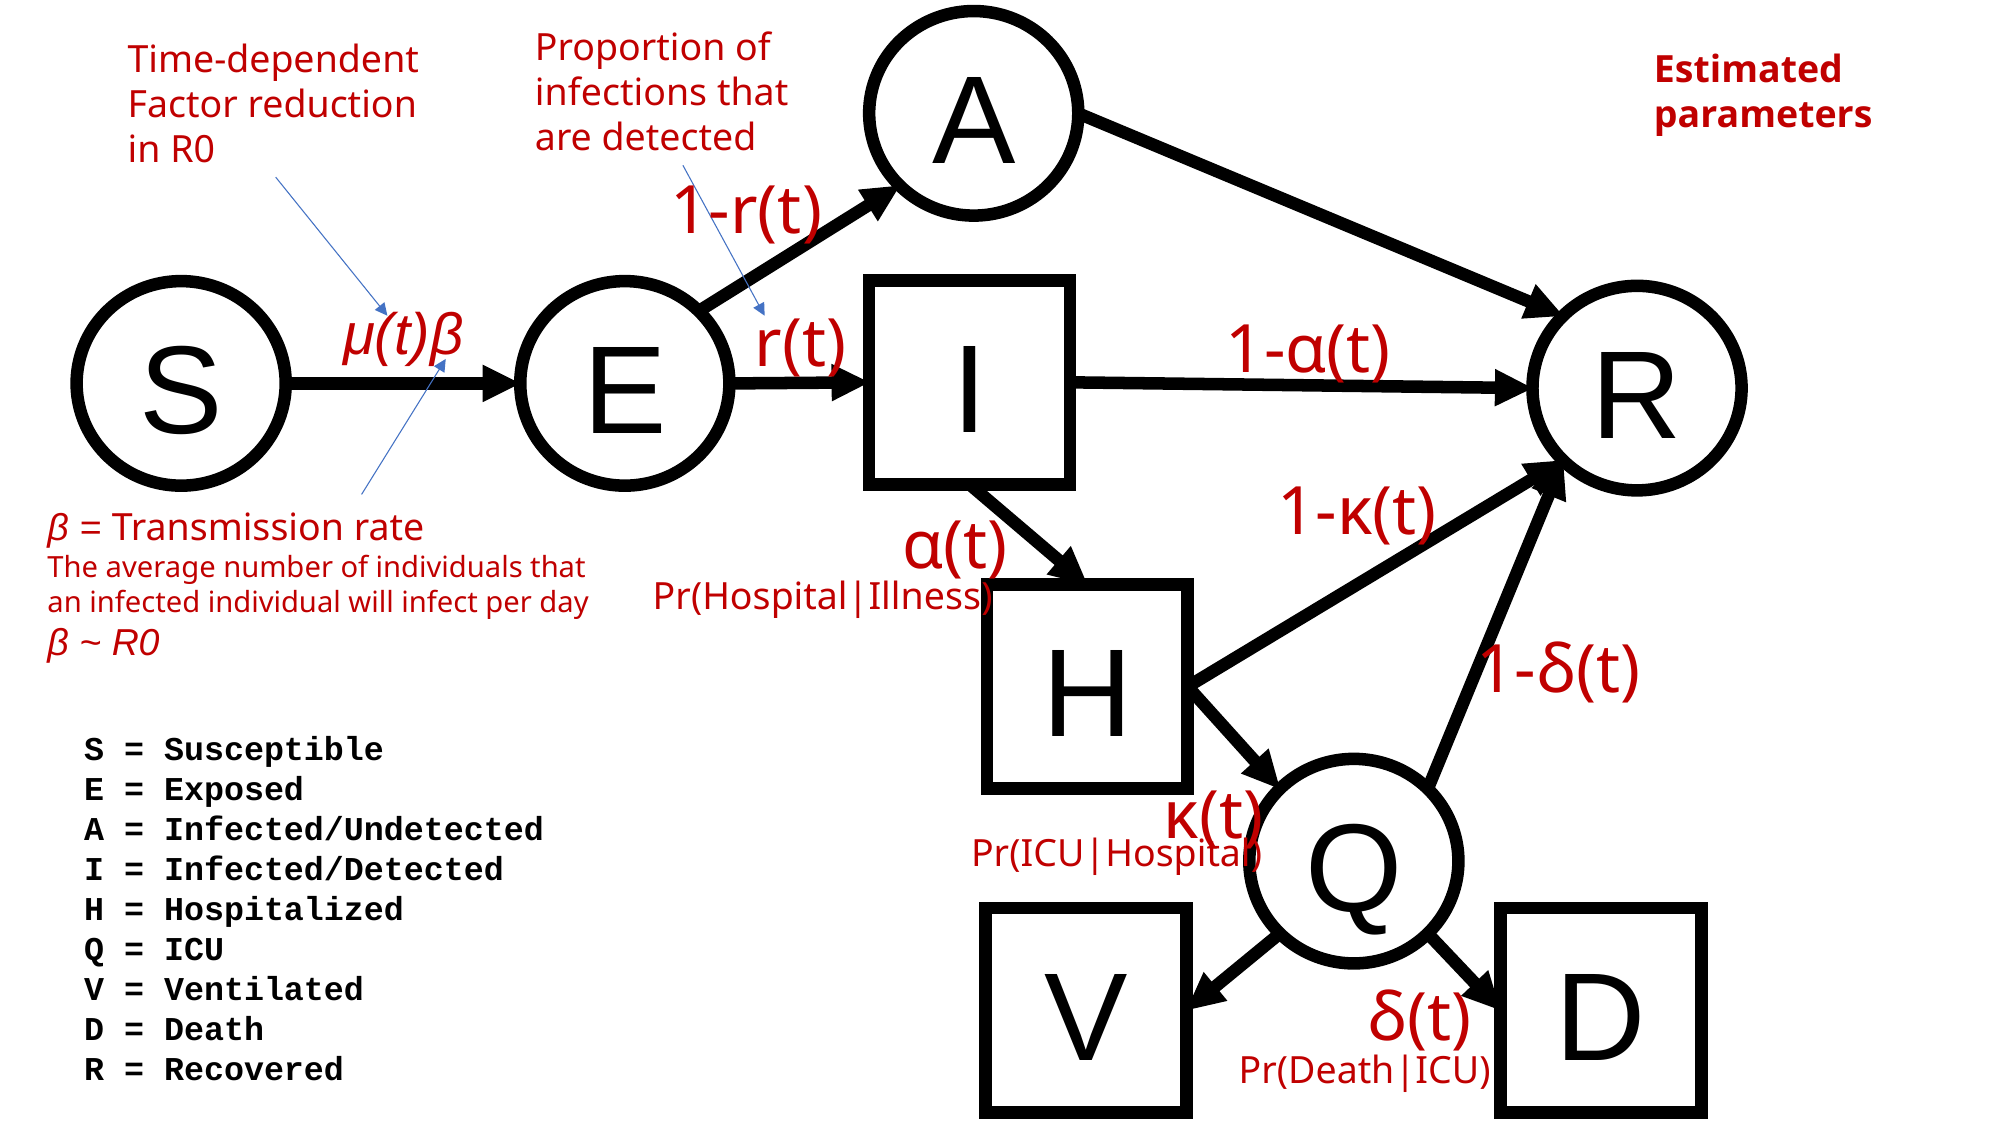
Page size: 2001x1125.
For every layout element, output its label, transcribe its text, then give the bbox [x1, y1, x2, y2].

text_box κ(t) [1148, 764, 1278, 859]
text_box Pr(Hospital|Illness) [637, 564, 1008, 625]
text_box S = Susceptible E = Exposed A = Infected/Undetected I = Infected/Detected H = Hospitalized Q = ICU V = Ventilated D = Death R = Recovered [69, 720, 561, 1095]
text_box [1187, 686, 1280, 789]
text_box 1-α(t) [1211, 316, 1406, 382]
text_box Pr(ICU|Hospital) [956, 821, 1277, 882]
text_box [1427, 933, 1501, 1011]
text_box A [868, 10, 1080, 217]
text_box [361, 358, 446, 495]
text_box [275, 224, 388, 316]
text_box E [519, 280, 731, 487]
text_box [1186, 933, 1280, 1011]
text_box α(t) [887, 494, 1023, 590]
text_box δ(t) [1352, 966, 1487, 1062]
text_box Q [1250, 757, 1460, 965]
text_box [682, 166, 765, 316]
text_box μ(t)β [328, 289, 629, 375]
text_box V [985, 907, 1188, 1113]
text_box Time-dependent Factor reduction in R0 [113, 27, 439, 178]
text_box D [1499, 907, 1702, 1113]
text_box Pr(Death|ICU) [1223, 1038, 1506, 1099]
text_box r(t) [739, 312, 861, 382]
text_box 1-α(t) [1211, 389, 1406, 394]
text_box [1427, 460, 1564, 789]
text_box 1-δ(t) [1564, 618, 1656, 714]
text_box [1078, 113, 1563, 316]
text_box 1-r(t) [656, 159, 860, 254]
text_box I [868, 279, 1071, 485]
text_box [1070, 382, 1533, 389]
text_box Proportion of infections that are detected [520, 15, 846, 166]
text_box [765, 185, 900, 312]
text_box H [986, 583, 1187, 790]
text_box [1187, 460, 1427, 687]
text_box β = Transmission rate The average number of individuals that an infected individual will infect per day β ~ R0 [32, 495, 629, 671]
text_box S [75, 280, 287, 487]
text_box Estimated parameters [1639, 37, 1965, 143]
text_box R [1531, 284, 1743, 492]
text_box r(t) [739, 384, 861, 388]
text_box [969, 484, 1088, 585]
